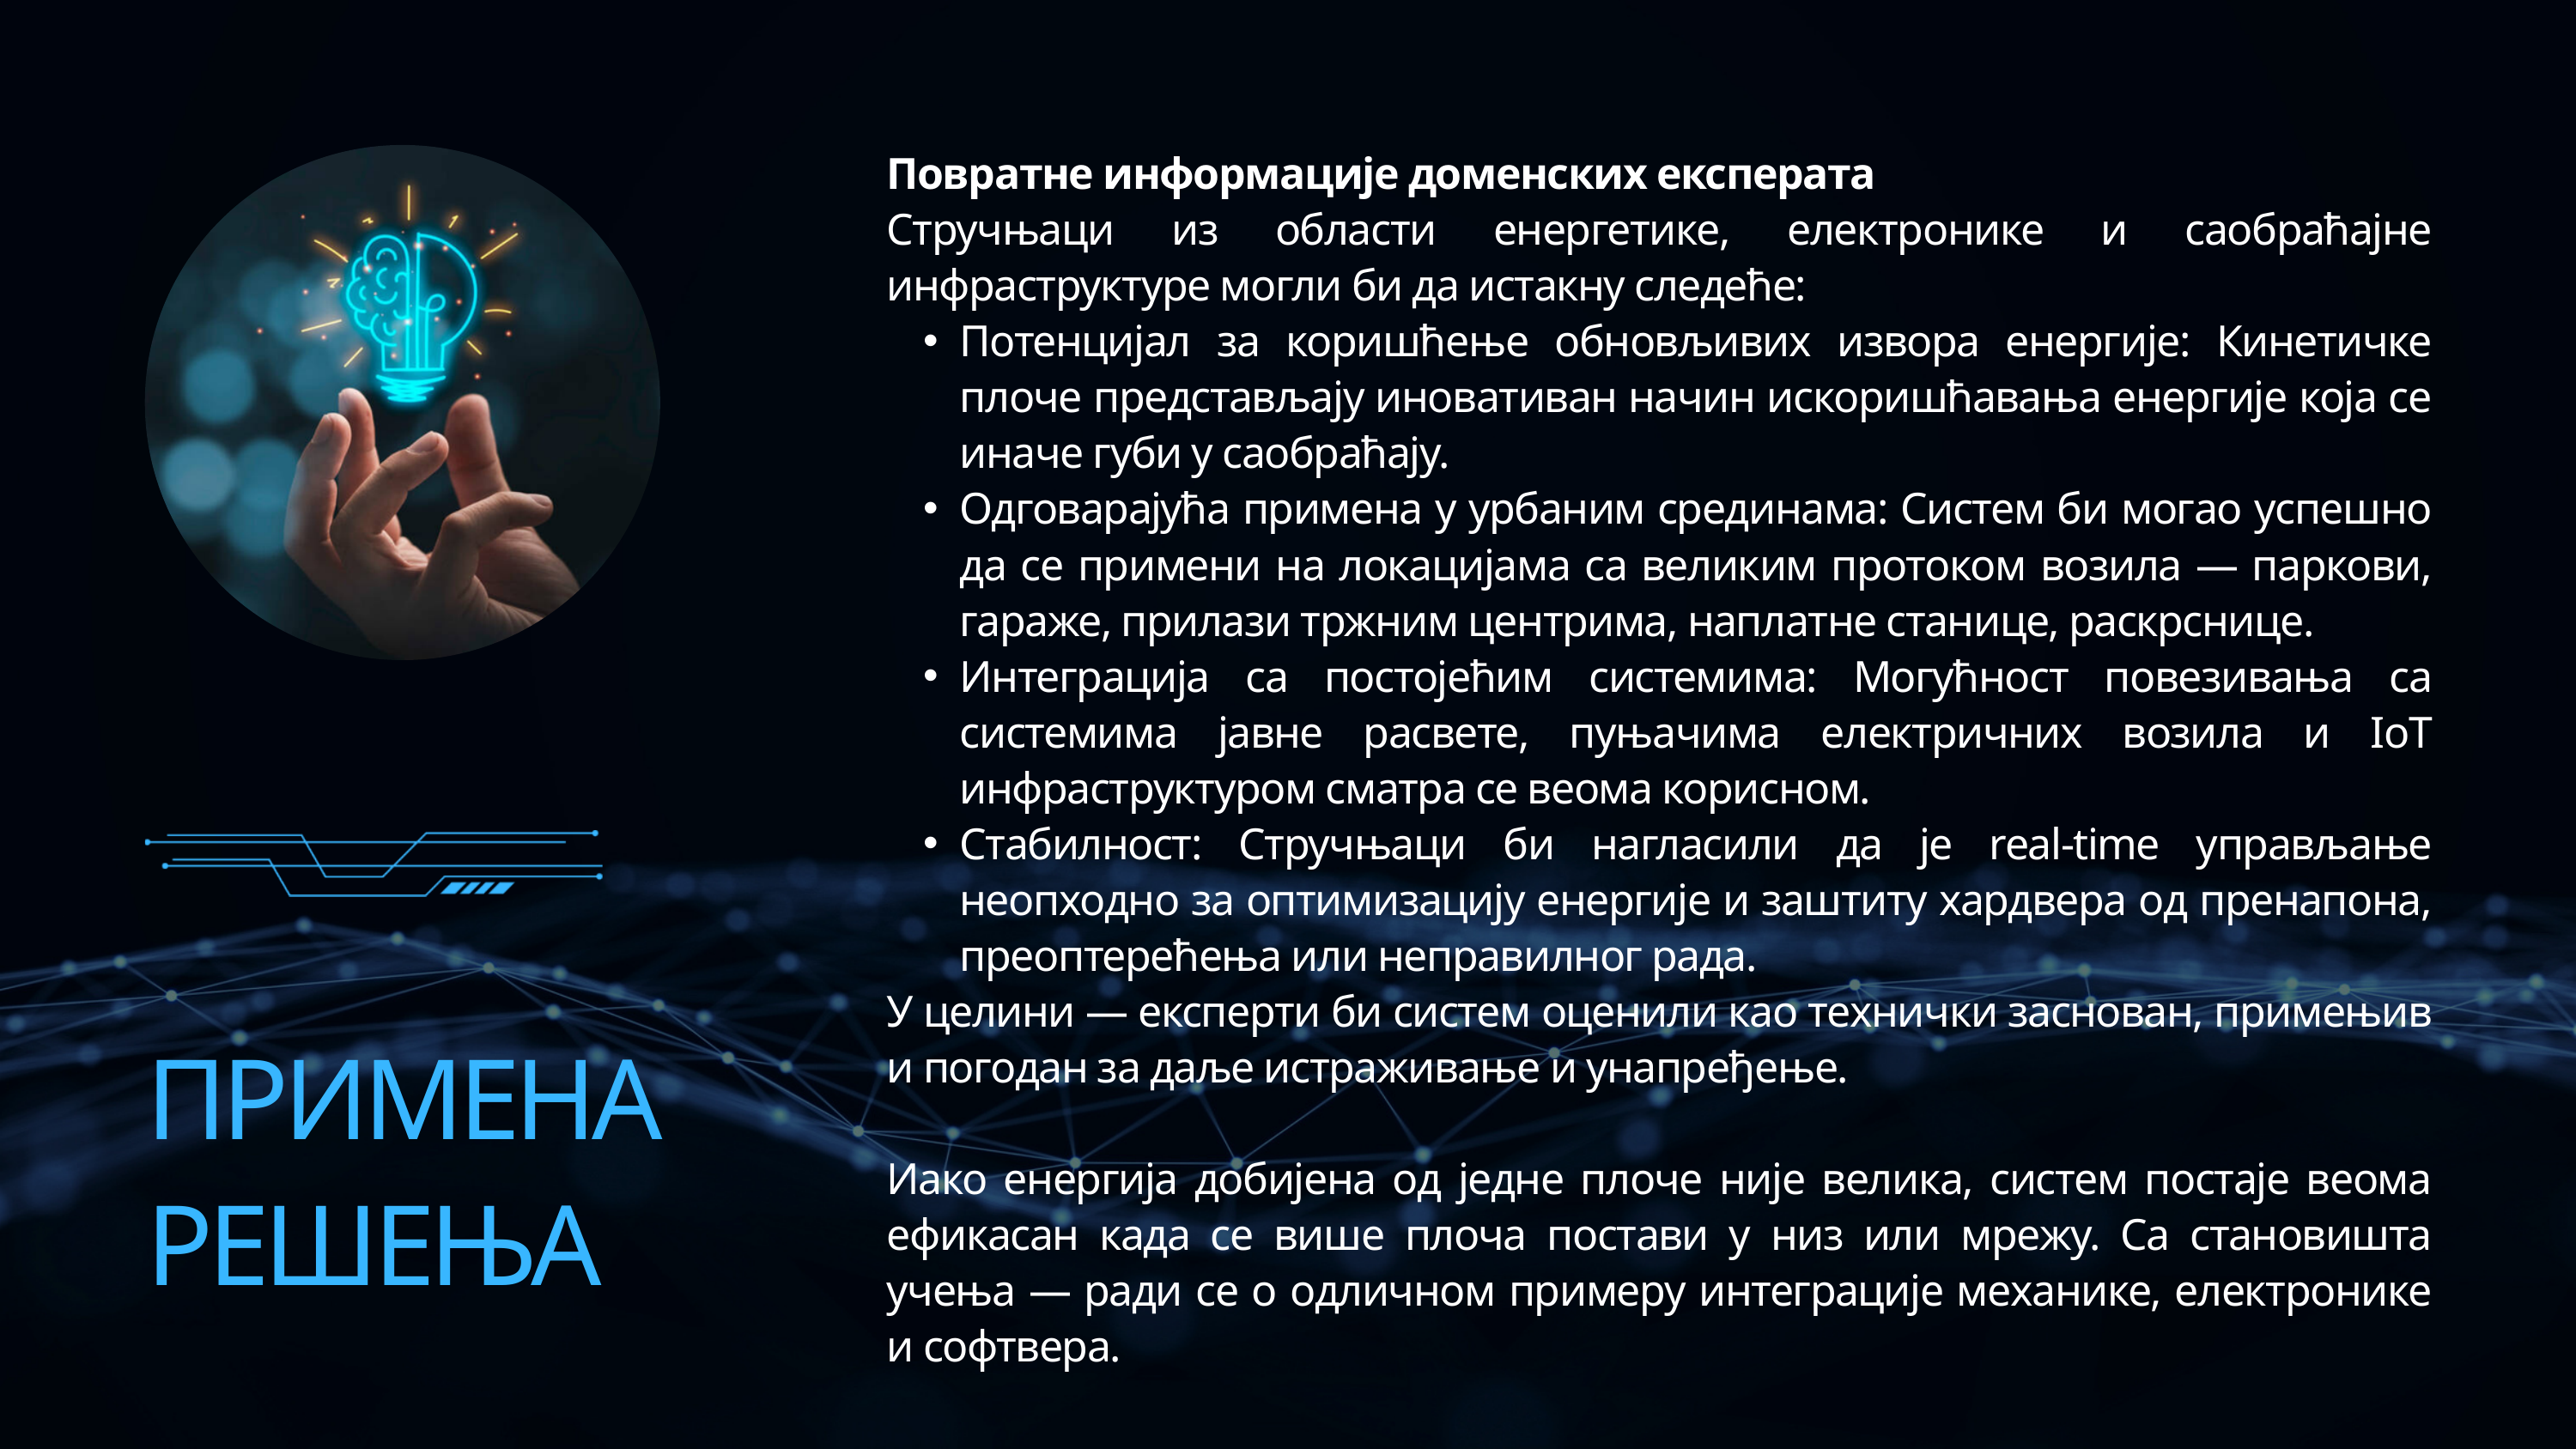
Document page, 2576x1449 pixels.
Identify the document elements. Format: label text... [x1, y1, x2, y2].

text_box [144, 144, 661, 661]
text_box [144, 830, 603, 897]
text_box ПРИМЕНА РЕШЕЊА [146, 1015, 660, 1308]
text_box Повратне информације доменских експерата Стручњаци из области енергетике, електронике и саобраћајне инфраструктуре могли би да истакну следеће: Потенцијал за коришћење обновљивих извора енергије: Кинетичке плоче представљају иновативан начин искоришћавања енергије која се иначе губи у саобраћају. Одговарајућа примена у урбаним срединама: Систем би могао успешно да се примени на локацијама са великим протоком возила — паркови, гараже, прилази тржним центрима, наплатне станице, раскрснице. Интеграција са постојећим системима: Могућност повезивања са системима јавне расвете, пуњачима електричних возила и IoT инфраструктуром сматра се веома корисном. Стабилност: Стручњаци би нагласили да је real-time управљање неопходно за оптимизацију енергије и заштиту хардвера од пренапона, преоптерећења или неправилног рада. У целини — експерти би систем оценили као технички заснован, примењив и погодан за даље истраживање и унапређење. Иако енергија добијена од једне плоче није велика, систем постаје веома ефикасан када се више плоча постави у низ или мрежу. Са становишта учења — ради се о одличном примеру интеграције механике, електронике и софтвера. [886, 142, 2432, 1371]
text_box [0, 0, 2576, 1449]
